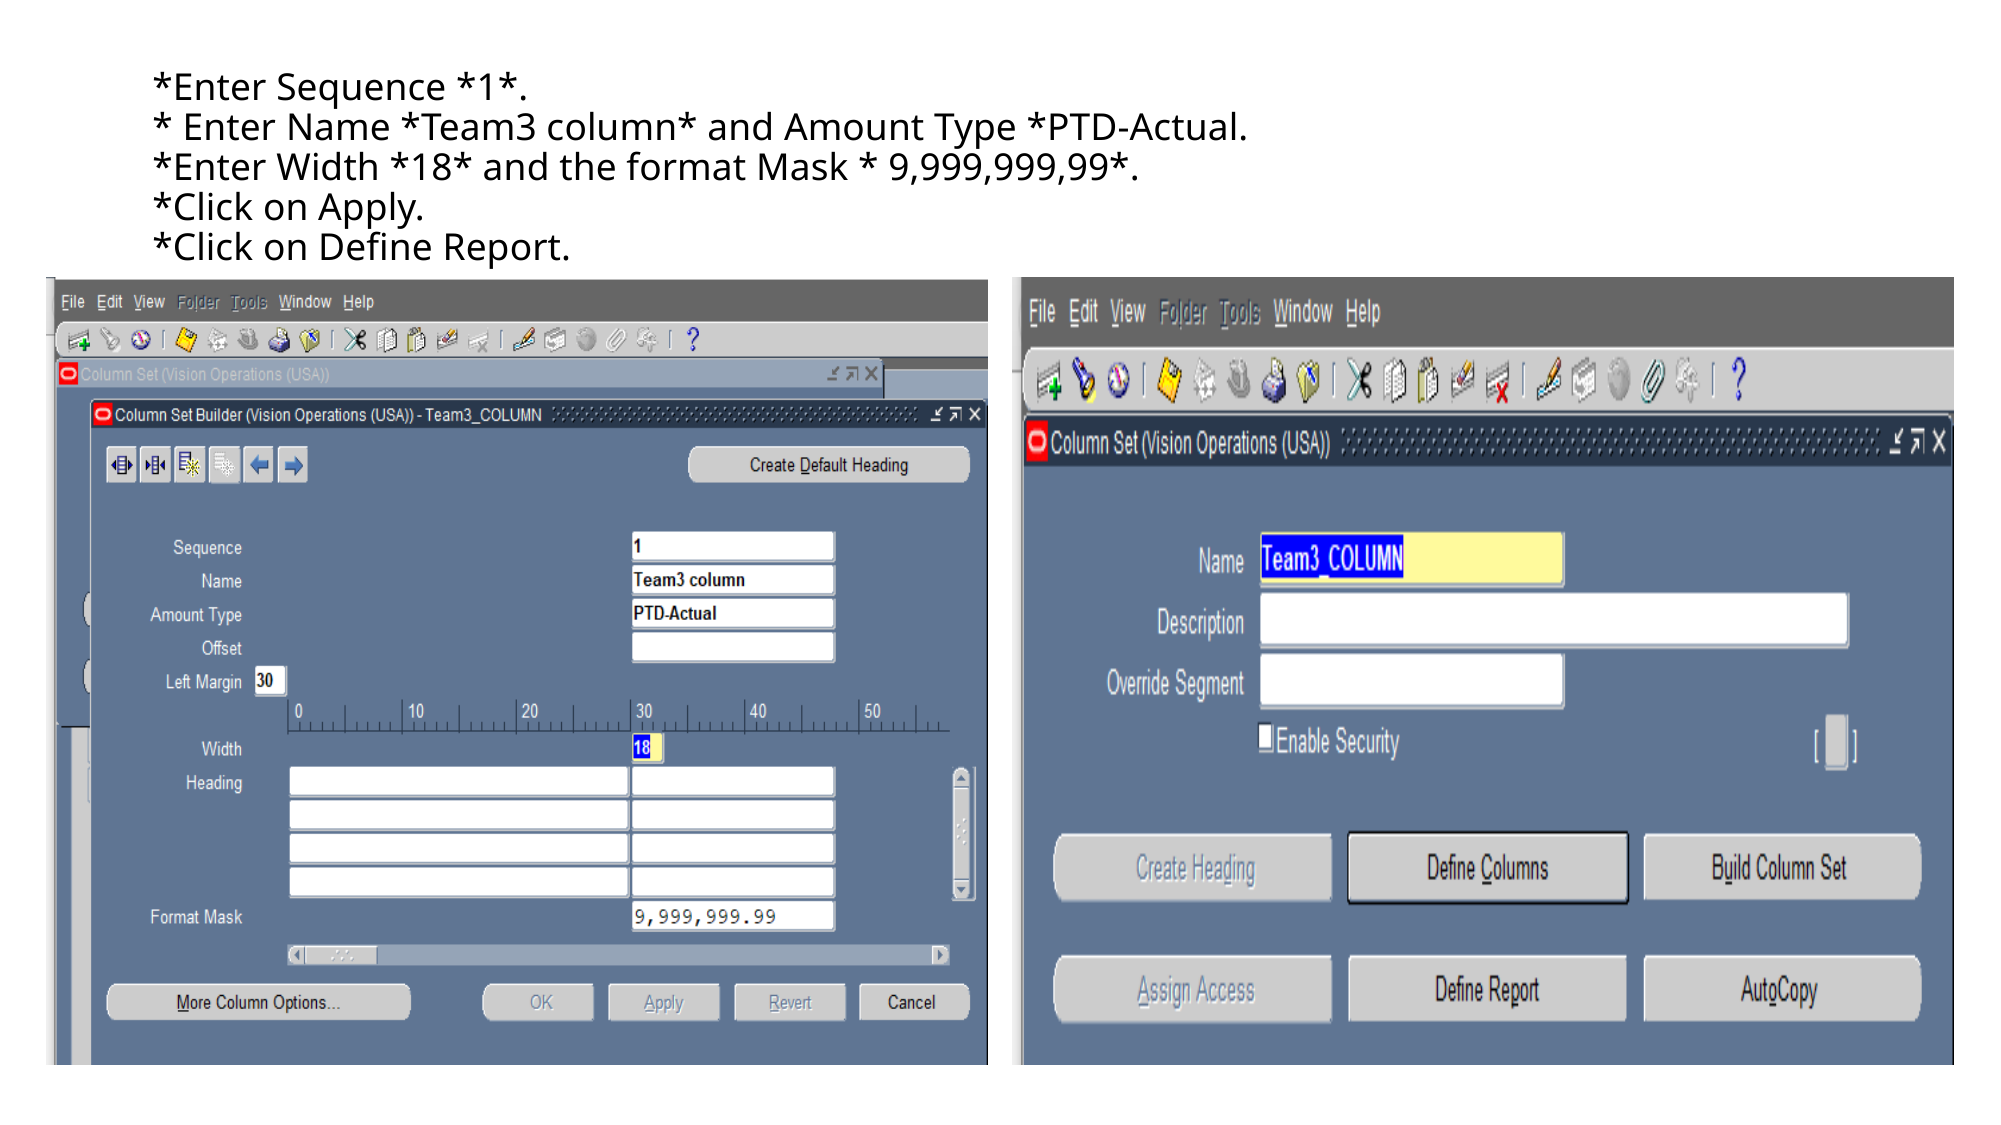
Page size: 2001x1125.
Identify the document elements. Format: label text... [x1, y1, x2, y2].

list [1012, 277, 1954, 1066]
title *Enter Sequence *1*. * Enter Name *Team3 column* and Amount Type *PTD-Actual. *Enter Width *18* and the format Mask * 9,999,999,99*. *Click on Apply. *Click on Define Report. [137, 59, 1863, 278]
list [46, 277, 988, 1066]
